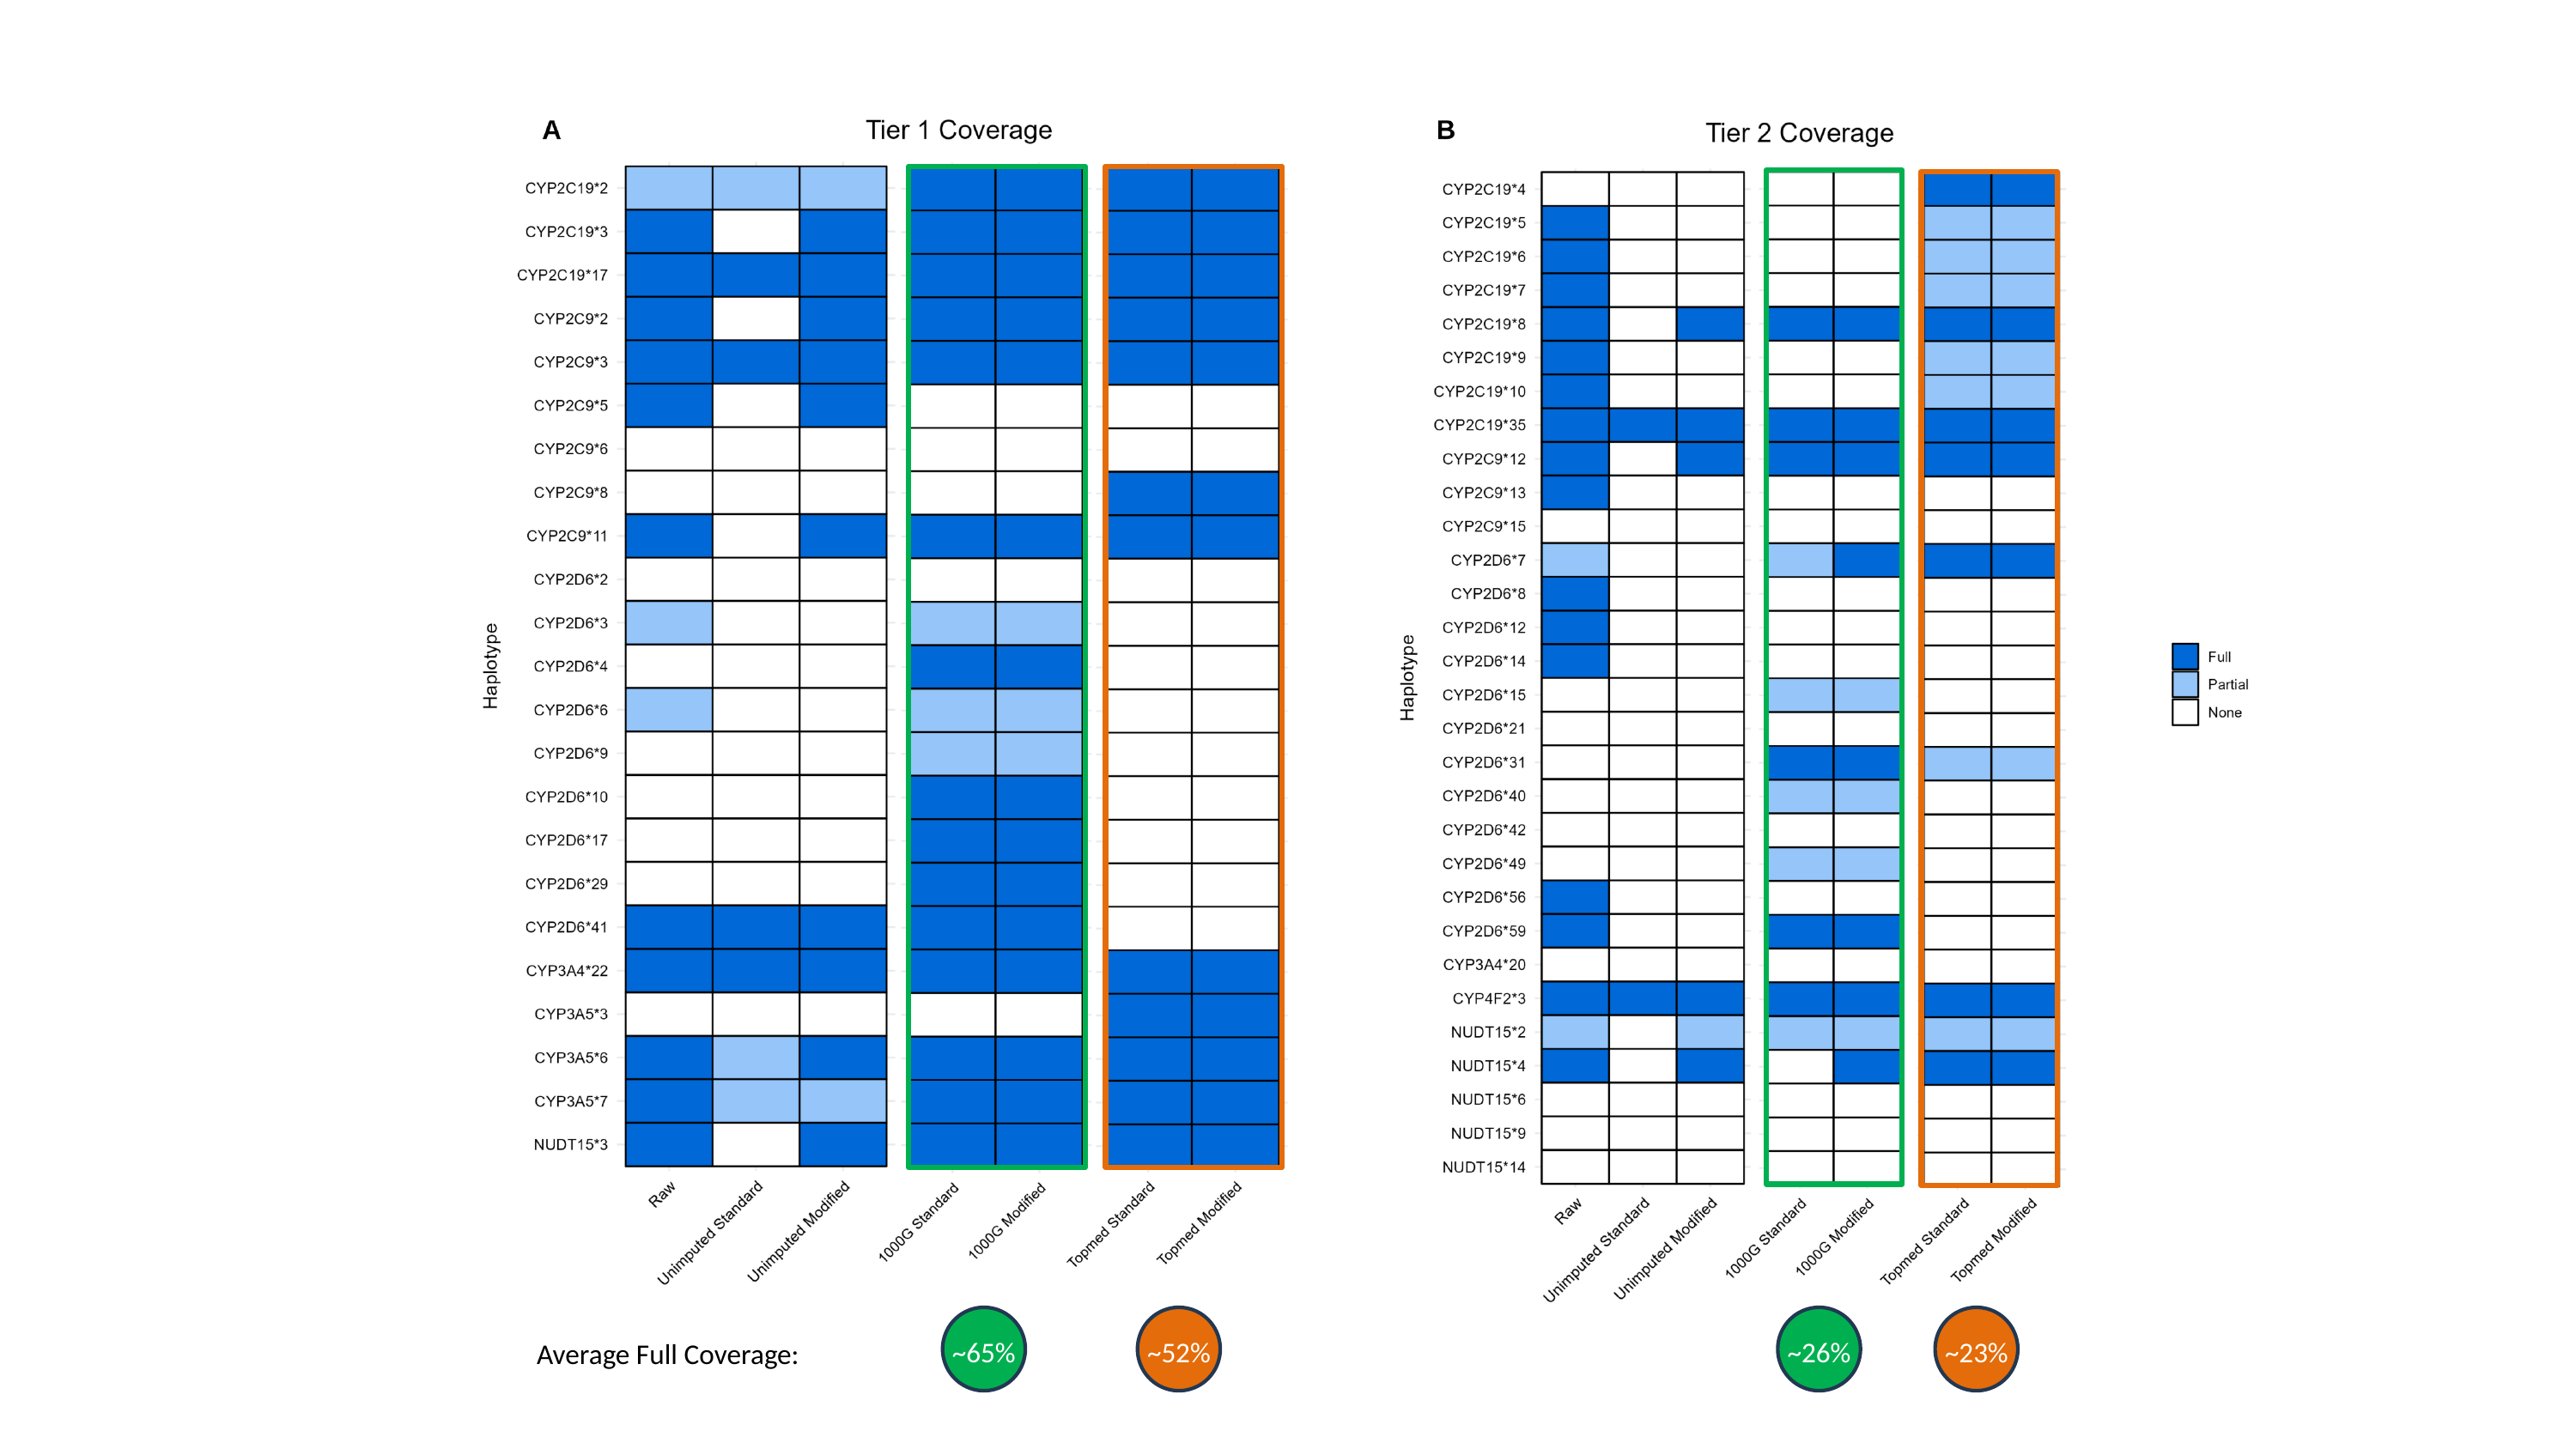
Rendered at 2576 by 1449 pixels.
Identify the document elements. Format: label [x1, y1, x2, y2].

text_box [1163, 1390, 1194, 1393]
text_box [1804, 1390, 1834, 1393]
text_box [1961, 1390, 1992, 1393]
text_box [969, 1390, 999, 1393]
picture [440, 64, 2287, 1385]
